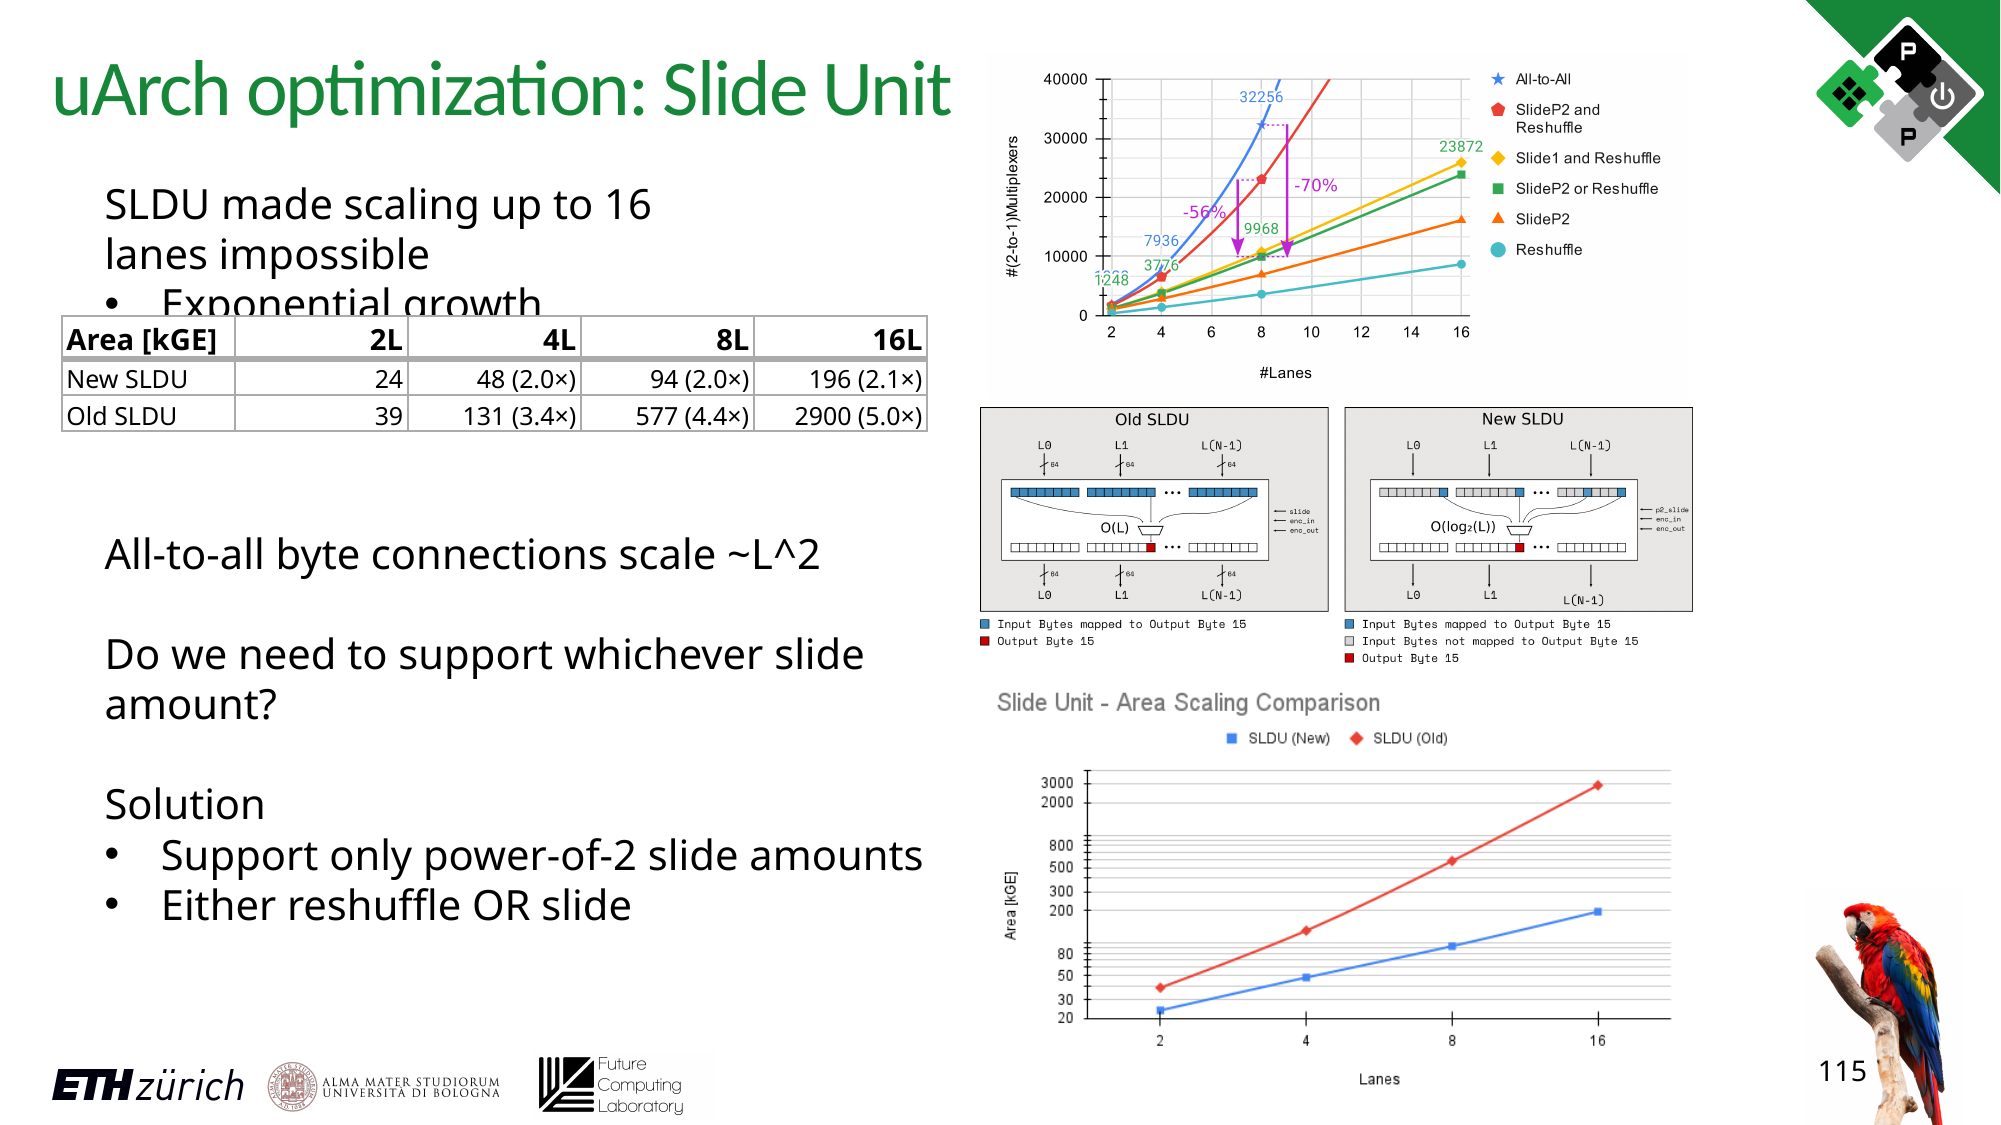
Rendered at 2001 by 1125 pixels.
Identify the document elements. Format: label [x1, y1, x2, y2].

picture [533, 1051, 716, 1119]
table_header [236, 317, 407, 356]
table_cell [582, 362, 753, 394]
table_cell [755, 396, 926, 430]
table_cell [582, 396, 753, 430]
table_cell [755, 362, 926, 394]
table_header [409, 317, 580, 356]
table_cell [63, 396, 234, 430]
table_header [582, 317, 753, 356]
picture [266, 1062, 319, 1113]
table_cell [236, 362, 407, 394]
text_box [51, 152, 950, 949]
picture [986, 53, 1687, 399]
title [51, 29, 1802, 138]
slide_number [1813, 1034, 1872, 1111]
table_header [63, 317, 234, 356]
picture [1815, 24, 1977, 163]
table_cell [409, 396, 580, 430]
table_header [755, 317, 926, 356]
table_cell [409, 362, 580, 394]
table_cell [63, 362, 234, 394]
picture [322, 1074, 500, 1097]
table_cell [236, 396, 407, 430]
picture [980, 407, 1693, 1111]
picture [51, 1069, 244, 1101]
picture [1805, 889, 1964, 1125]
